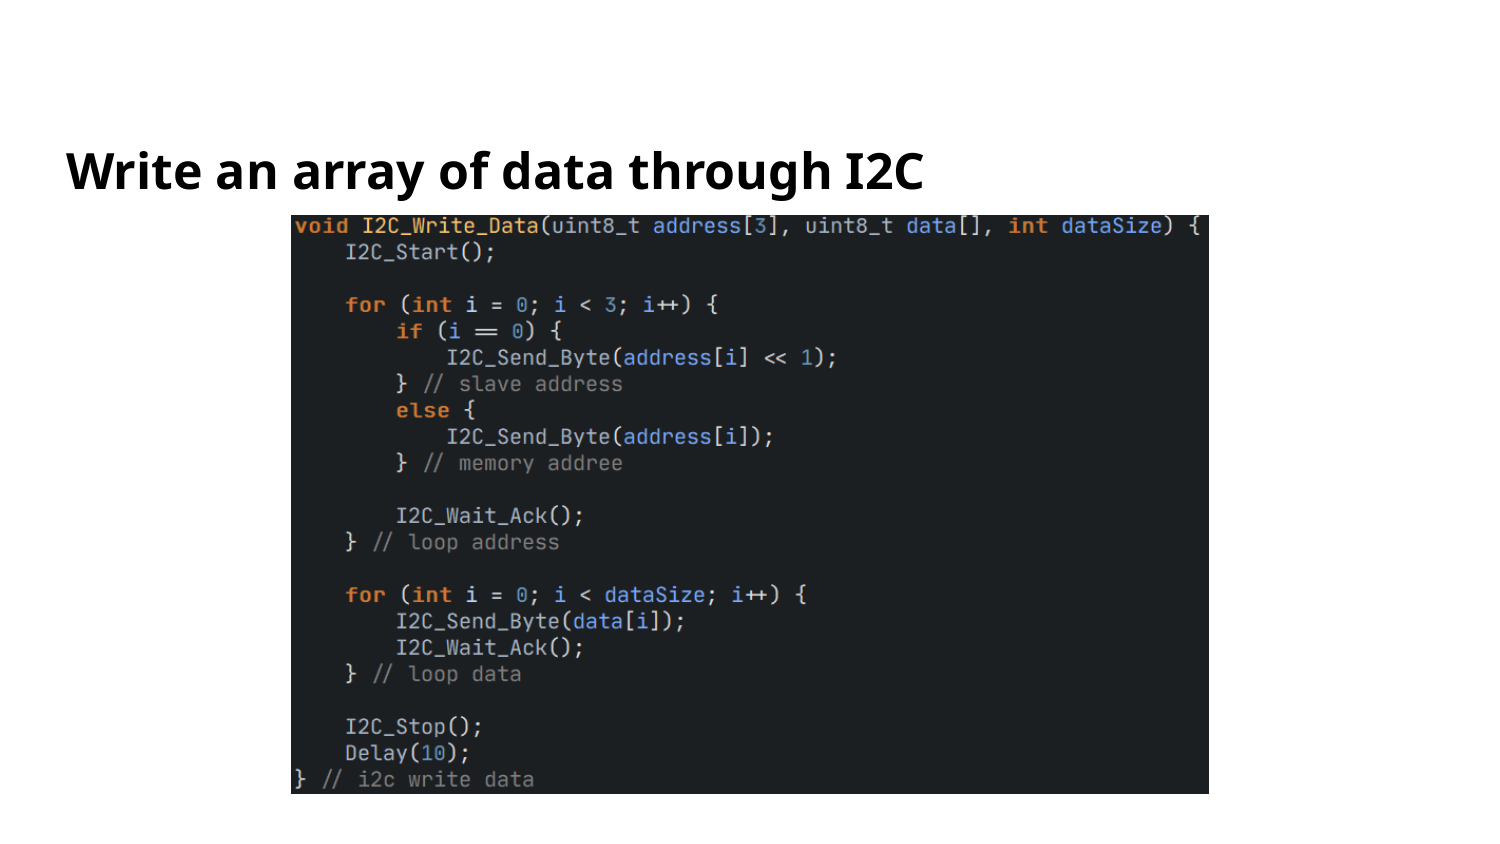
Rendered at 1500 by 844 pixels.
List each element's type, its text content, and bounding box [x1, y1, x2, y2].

picture [291, 214, 1209, 794]
title Write an array of data through I2C [51, 91, 954, 216]
